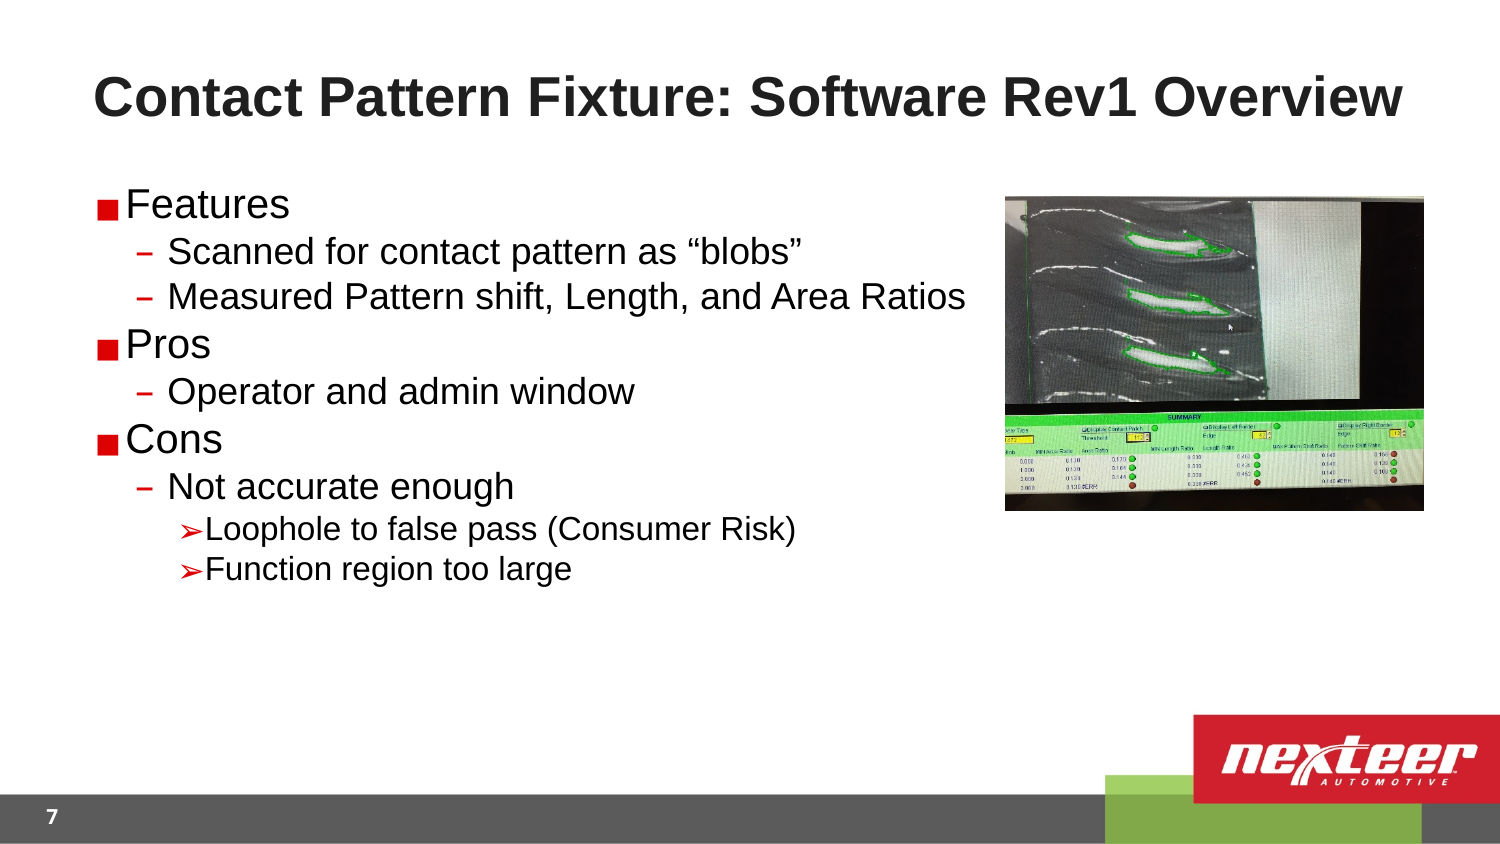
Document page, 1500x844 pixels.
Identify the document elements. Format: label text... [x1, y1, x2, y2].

picture [0, 0, 1500, 844]
title Contact Pattern Fixture: Software Rev1 Overview [85, 56, 1421, 133]
list Features Scanned for contact pattern as “blobs” Measured Pattern shift, Length, and Area Ratios Pros Operator and admin window Cons Not accurate enough Loophole to false pass (Consumer Risk) Function region too large [85, 172, 1426, 706]
